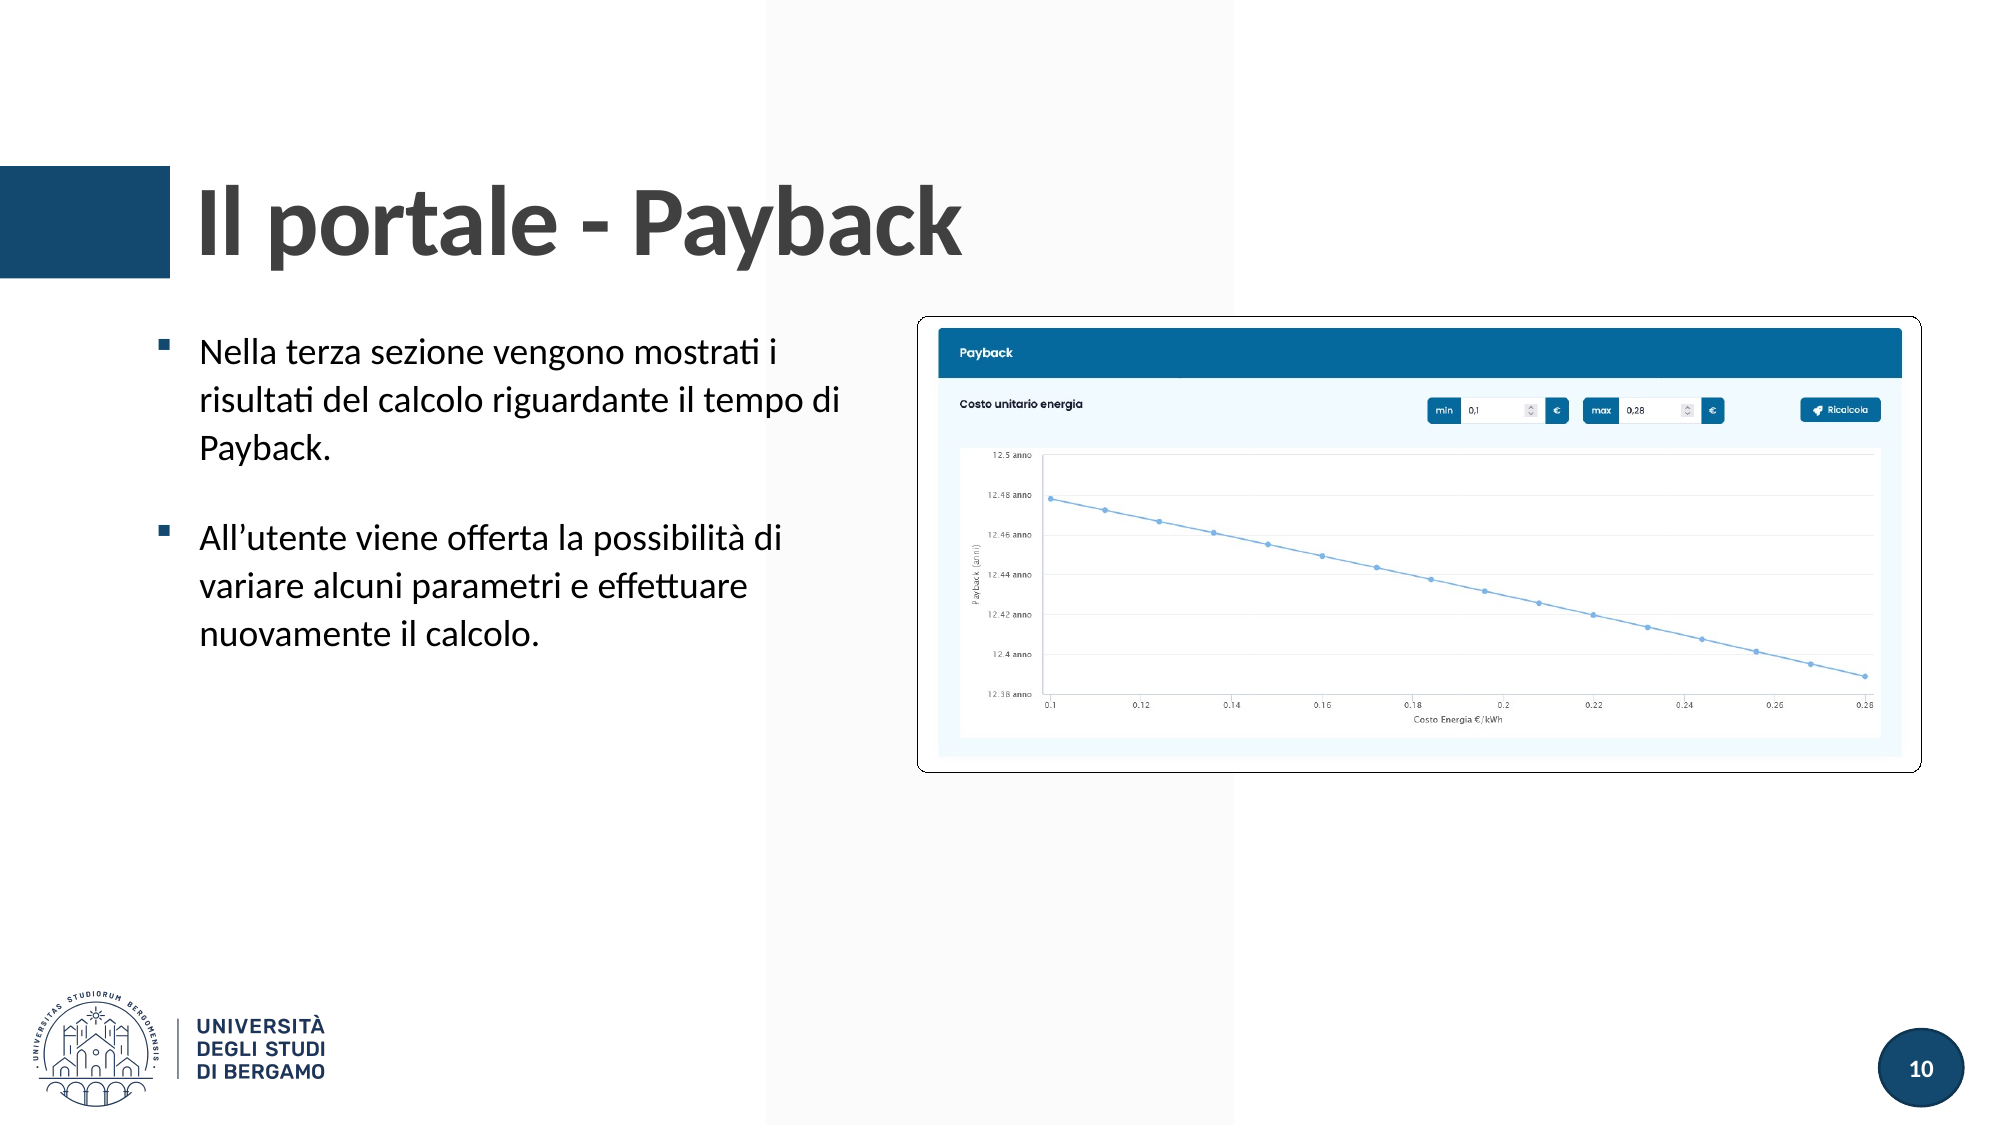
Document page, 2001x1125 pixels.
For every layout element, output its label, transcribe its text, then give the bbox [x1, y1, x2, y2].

picture [33, 990, 325, 1107]
title Il portale - Payback [180, 47, 1830, 285]
list Nella terza sezione vengono mostrati i risultati del calcolo riguardante il tempo di Payback. All’utente viene offerta la possibilità di variare alcuni parametri e effettuare nuovamente il calcolo. [124, 316, 879, 992]
picture [916, 315, 1922, 773]
text_box 10 [1877, 1027, 1965, 1108]
